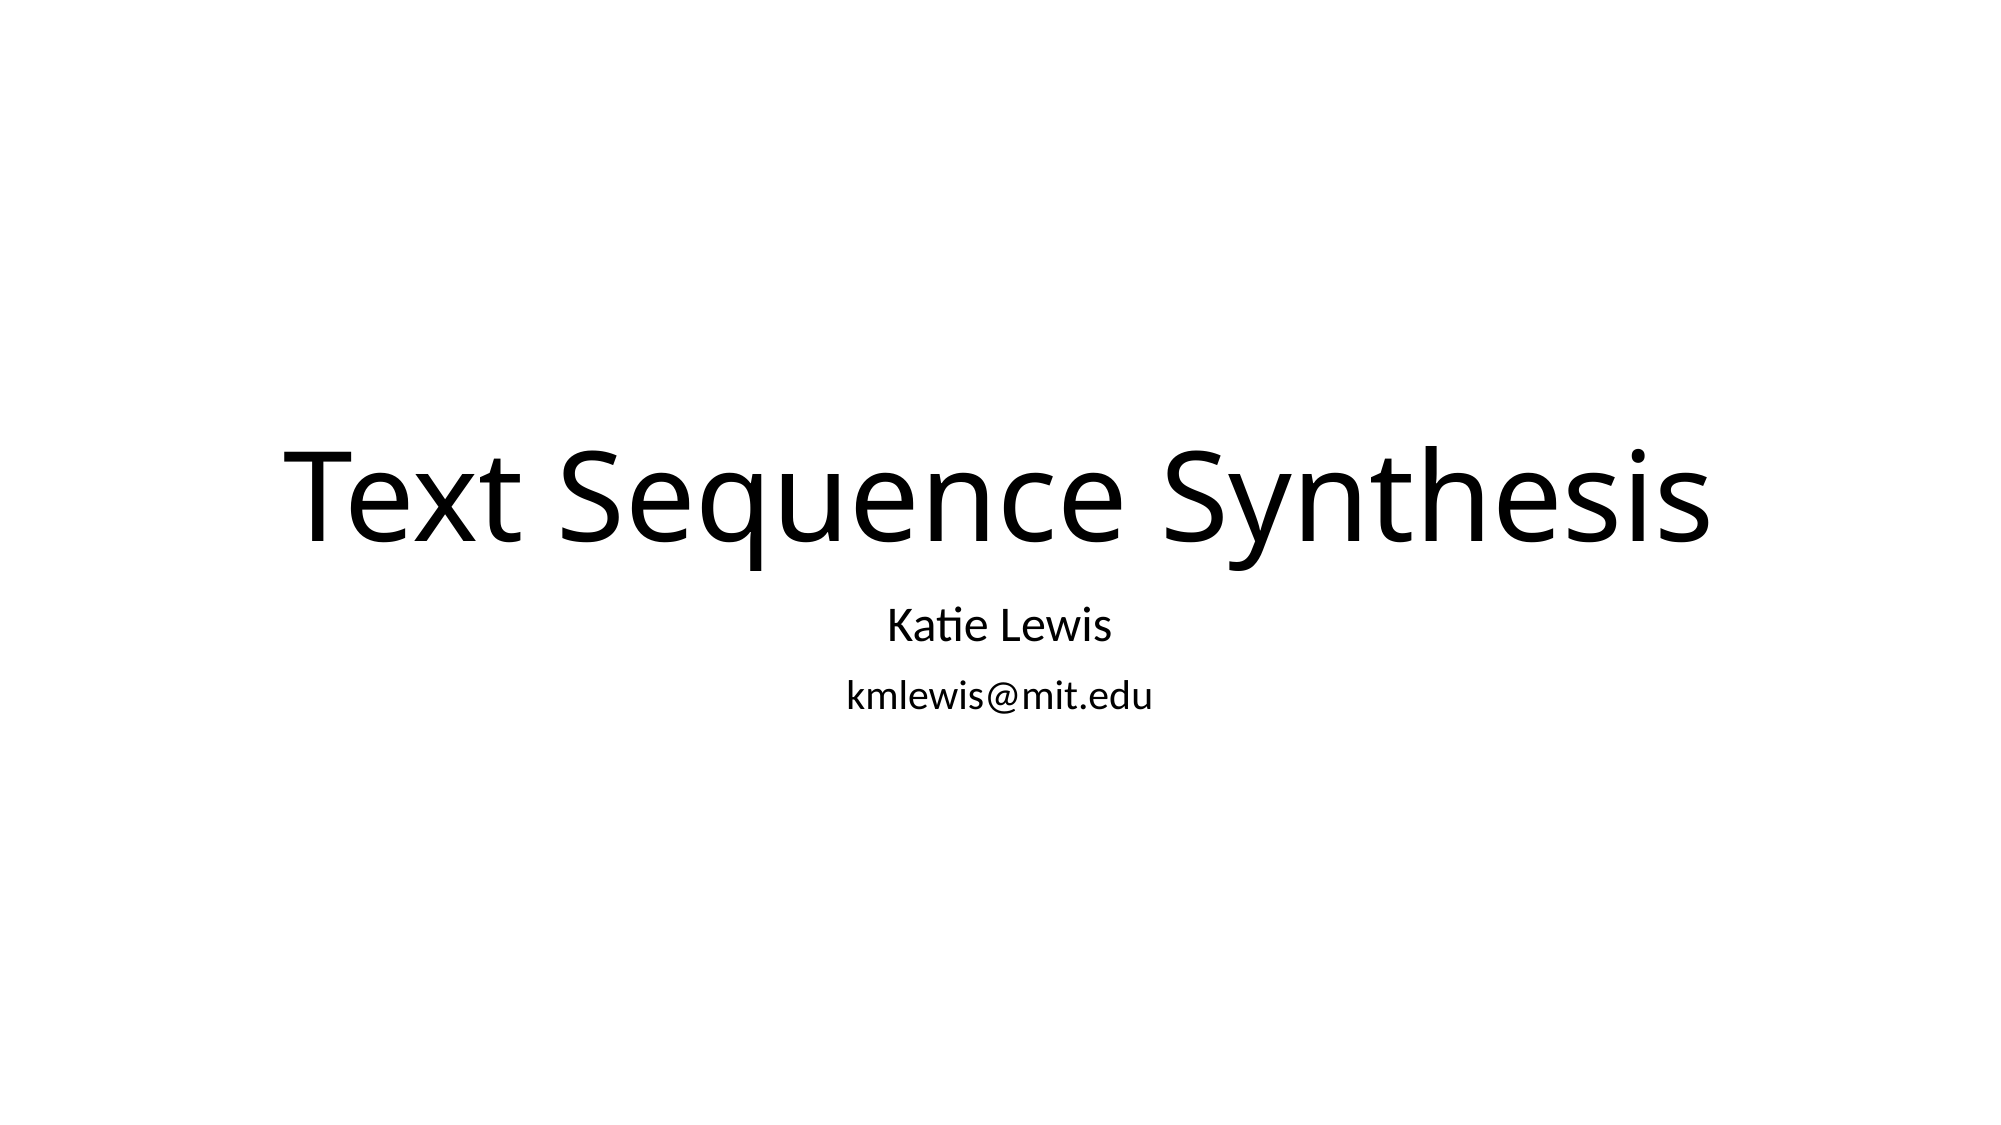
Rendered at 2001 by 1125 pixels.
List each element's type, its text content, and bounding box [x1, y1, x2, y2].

title Text Sequence Synthesis [249, 184, 1750, 576]
subtitle Katie Lewis kmlewis@mit.edu [249, 590, 1750, 863]
